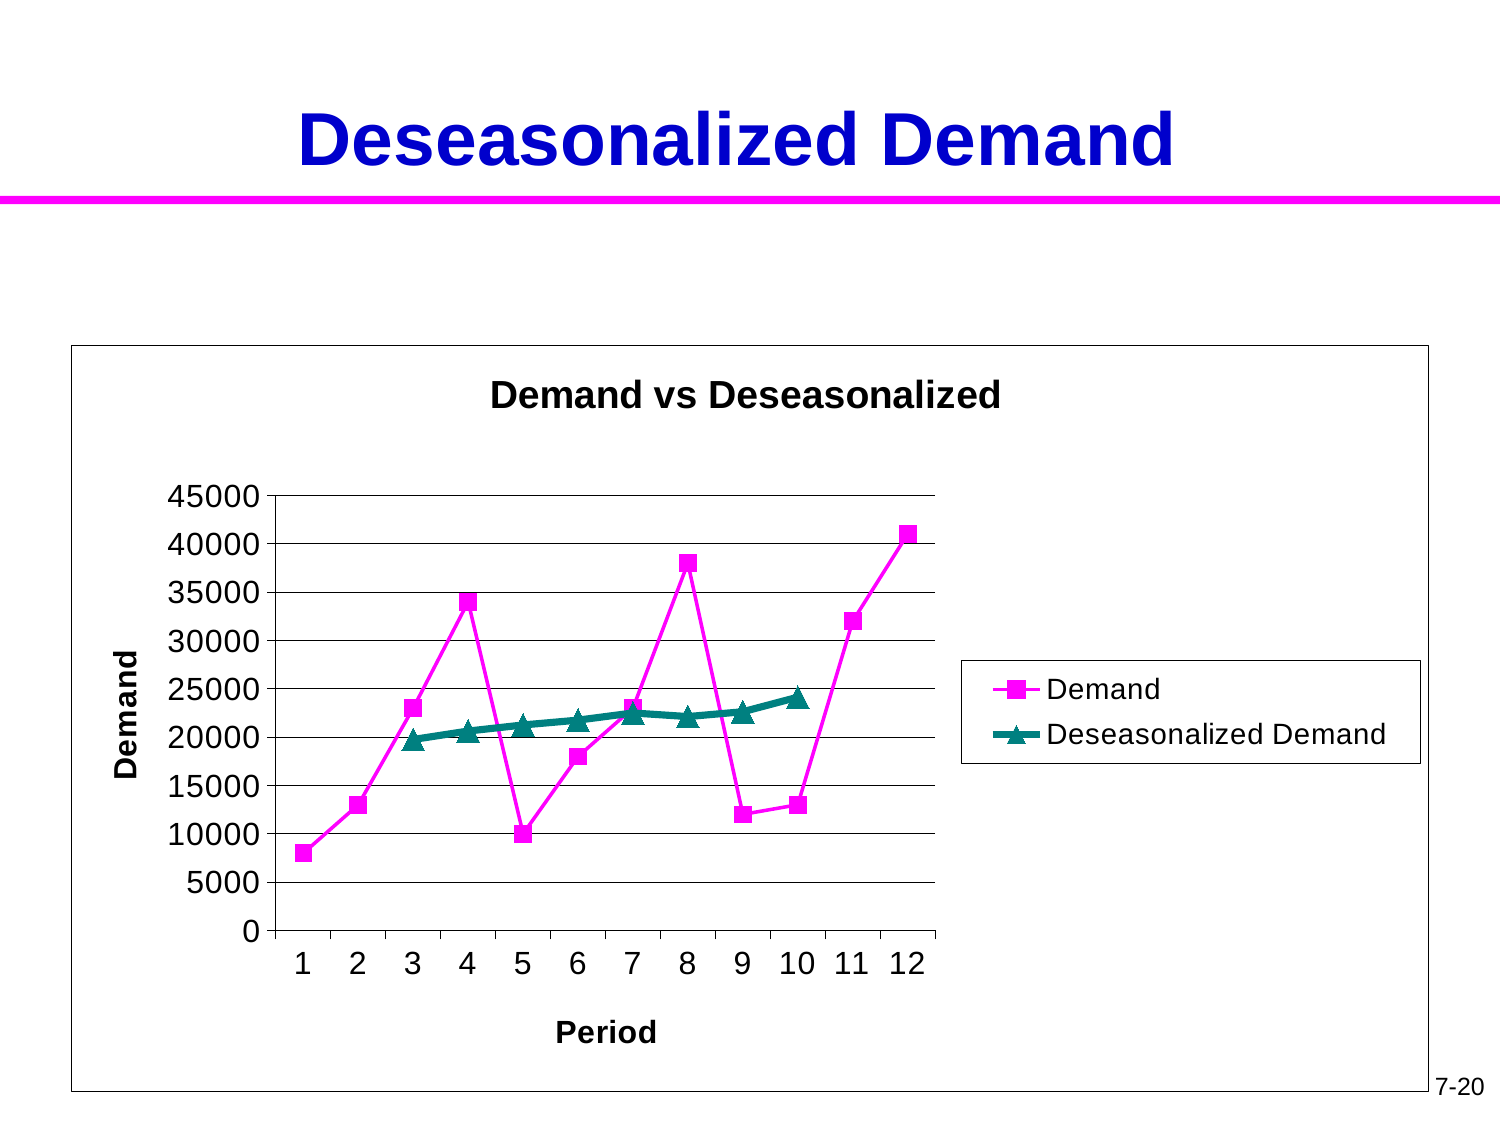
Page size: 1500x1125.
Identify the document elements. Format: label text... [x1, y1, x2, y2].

title Deseasonalized Demand [99, 37, 1375, 188]
chart [70, 344, 1430, 1093]
slide_number 7-20 [1187, 1062, 1500, 1125]
